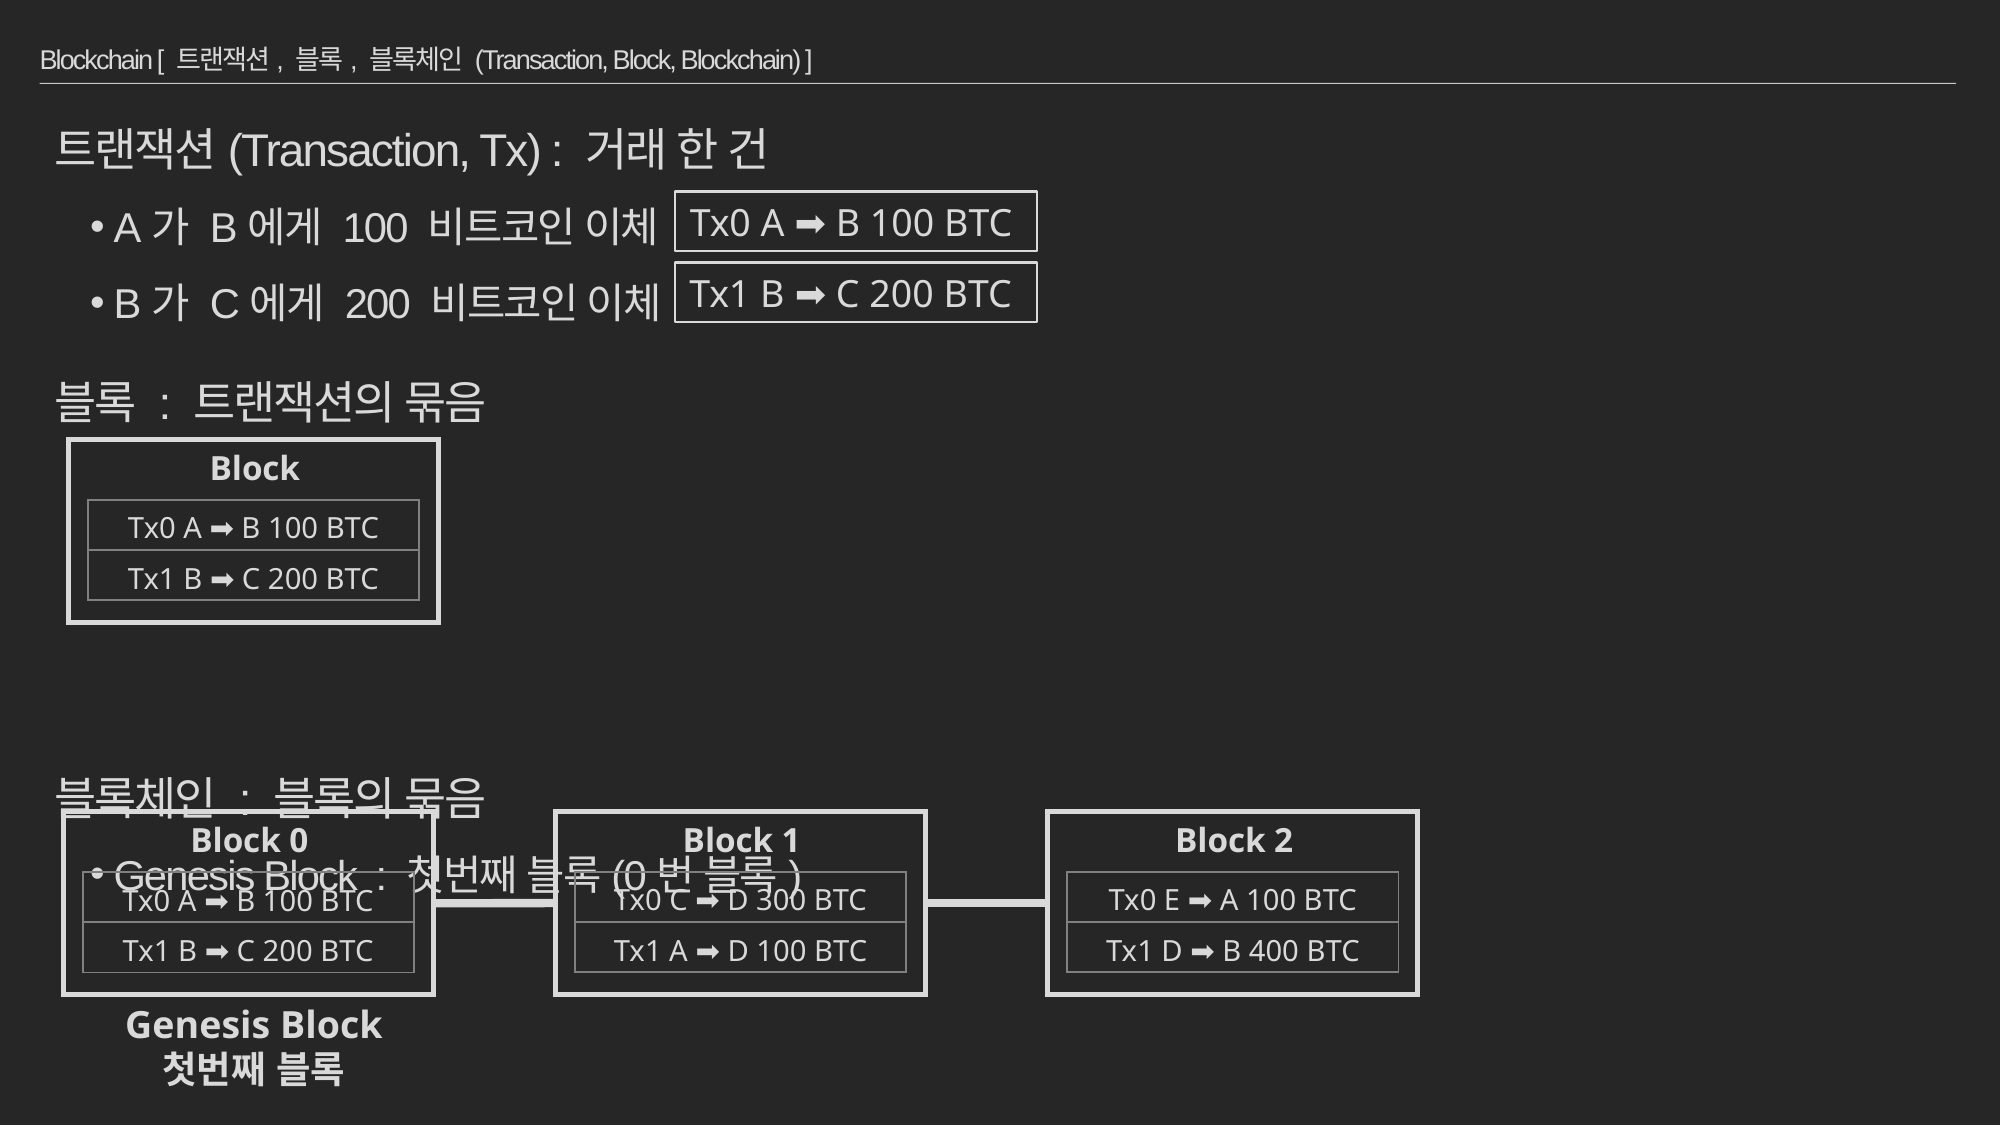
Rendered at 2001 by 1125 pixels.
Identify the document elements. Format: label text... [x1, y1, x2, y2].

text_box [67, 439, 439, 624]
table_header Tx0 C ➡ D 300 BTC [576, 873, 905, 921]
title Blockchain [ 트랜잭션, 블록, 블록체인 (Transaction, Block, Blockchain) ] [39, 31, 1961, 84]
text_box Tx1 B ➡ C 200 BTC [674, 262, 1037, 323]
text_box [1047, 811, 1419, 996]
table_cell Tx1 D ➡ B 400 BTC [1068, 923, 1398, 971]
table_cell Tx1 A ➡ D 100 BTC [576, 923, 905, 971]
text_box Genesis Block 첫번째 블록 [110, 993, 398, 1098]
text_box Tx0 A ➡ B 100 BTC [675, 191, 1038, 252]
text_box Block 2 [1160, 811, 1309, 867]
list 트랜잭션(Transaction, Tx) : 거래 한 건 A가 B에게 100 비트코인 이체 B가 C에게 200 비트코인 이체 블록 : 트랜잭션의 묶음 블록체인 : 블록의 묶음 Genesis Block : 첫번째 블록(0번 블록) [39, 110, 1957, 1100]
table_cell Tx1 B ➡ C 200 BTC [89, 551, 418, 599]
table_header Tx0 A ➡ B 100 BTC [89, 501, 418, 549]
text_box Block [194, 439, 315, 495]
table_header Tx0 E ➡ A 100 BTC [1068, 873, 1398, 921]
text_box Block 0 [175, 811, 324, 867]
text_box [555, 811, 926, 996]
text_box [62, 811, 434, 996]
text_box Block 1 [667, 811, 816, 867]
table_header Tx0 A ➡ B 100 BTC [84, 873, 413, 921]
table_cell Tx1 B ➡ C 200 BTC [84, 923, 413, 972]
